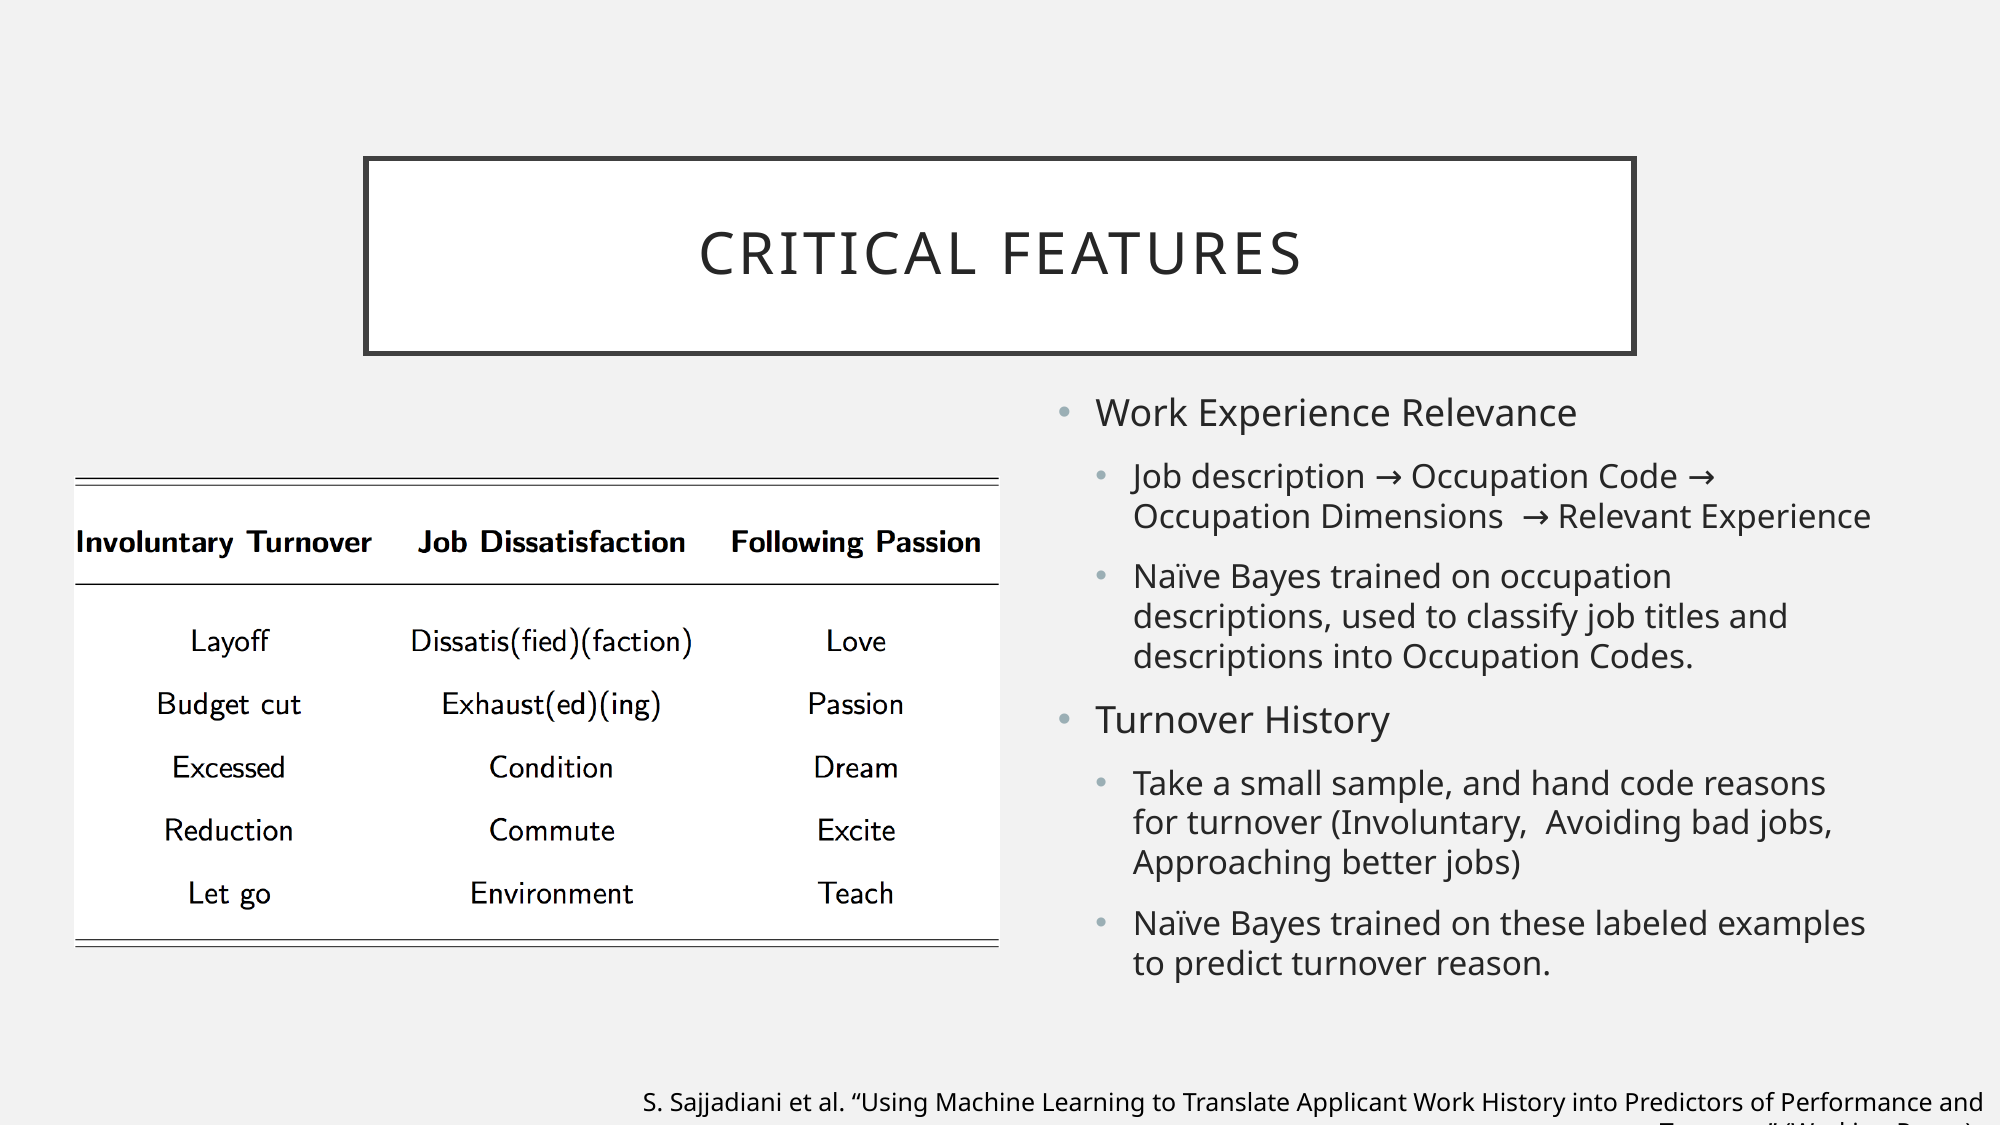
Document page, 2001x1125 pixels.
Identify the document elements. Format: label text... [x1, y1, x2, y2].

list Work Experience Relevance Job description → Occupation Code → Occupation Dimensions → Relevant Experience Naïve Bayes trained on occupation descriptions, used to classify job titles and descriptions into Occupation Codes. Turnover History Take a small sample, and hand code reasons for turnover (Involuntary, Avoiding bad jobs, Approaching better jobs) Naïve Bayes trained on these labeled examples to predict turnover reason. [1042, 381, 1891, 1024]
title Critical Features [363, 156, 1637, 356]
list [74, 476, 1001, 948]
text_box S. Sajjadiani et al. “Using Machine Learning to Translate Applicant Work History into Predictors of Performance and Turnover,” (Working Paper). [521, 1079, 2000, 1125]
